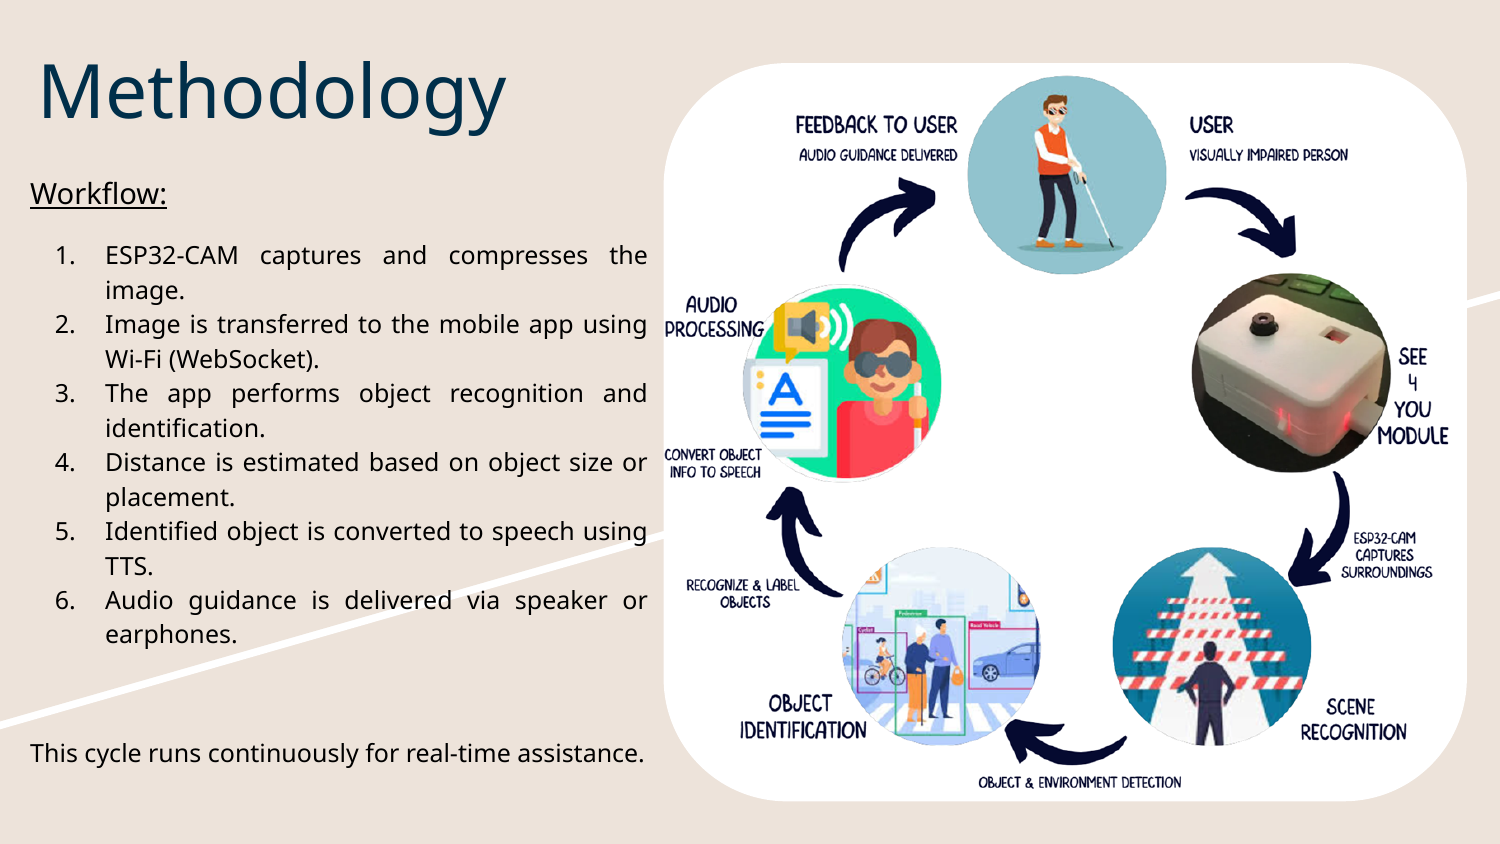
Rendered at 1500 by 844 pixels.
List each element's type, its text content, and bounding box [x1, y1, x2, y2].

picture [663, 62, 1468, 802]
text_box Workflow: ESP32-CAM captures and compresses the image. Image is transferred to the mobile app using Wi-Fi (WebSocket). The app performs object recognition and identification. Distance is estimated based on object size or placement. Identified object is converted to speech using TTS. Audio guidance is delivered via speaker or earphones. This cycle runs continuously for real-time assistance. [15, 155, 658, 783]
title Methodology [22, 22, 551, 155]
